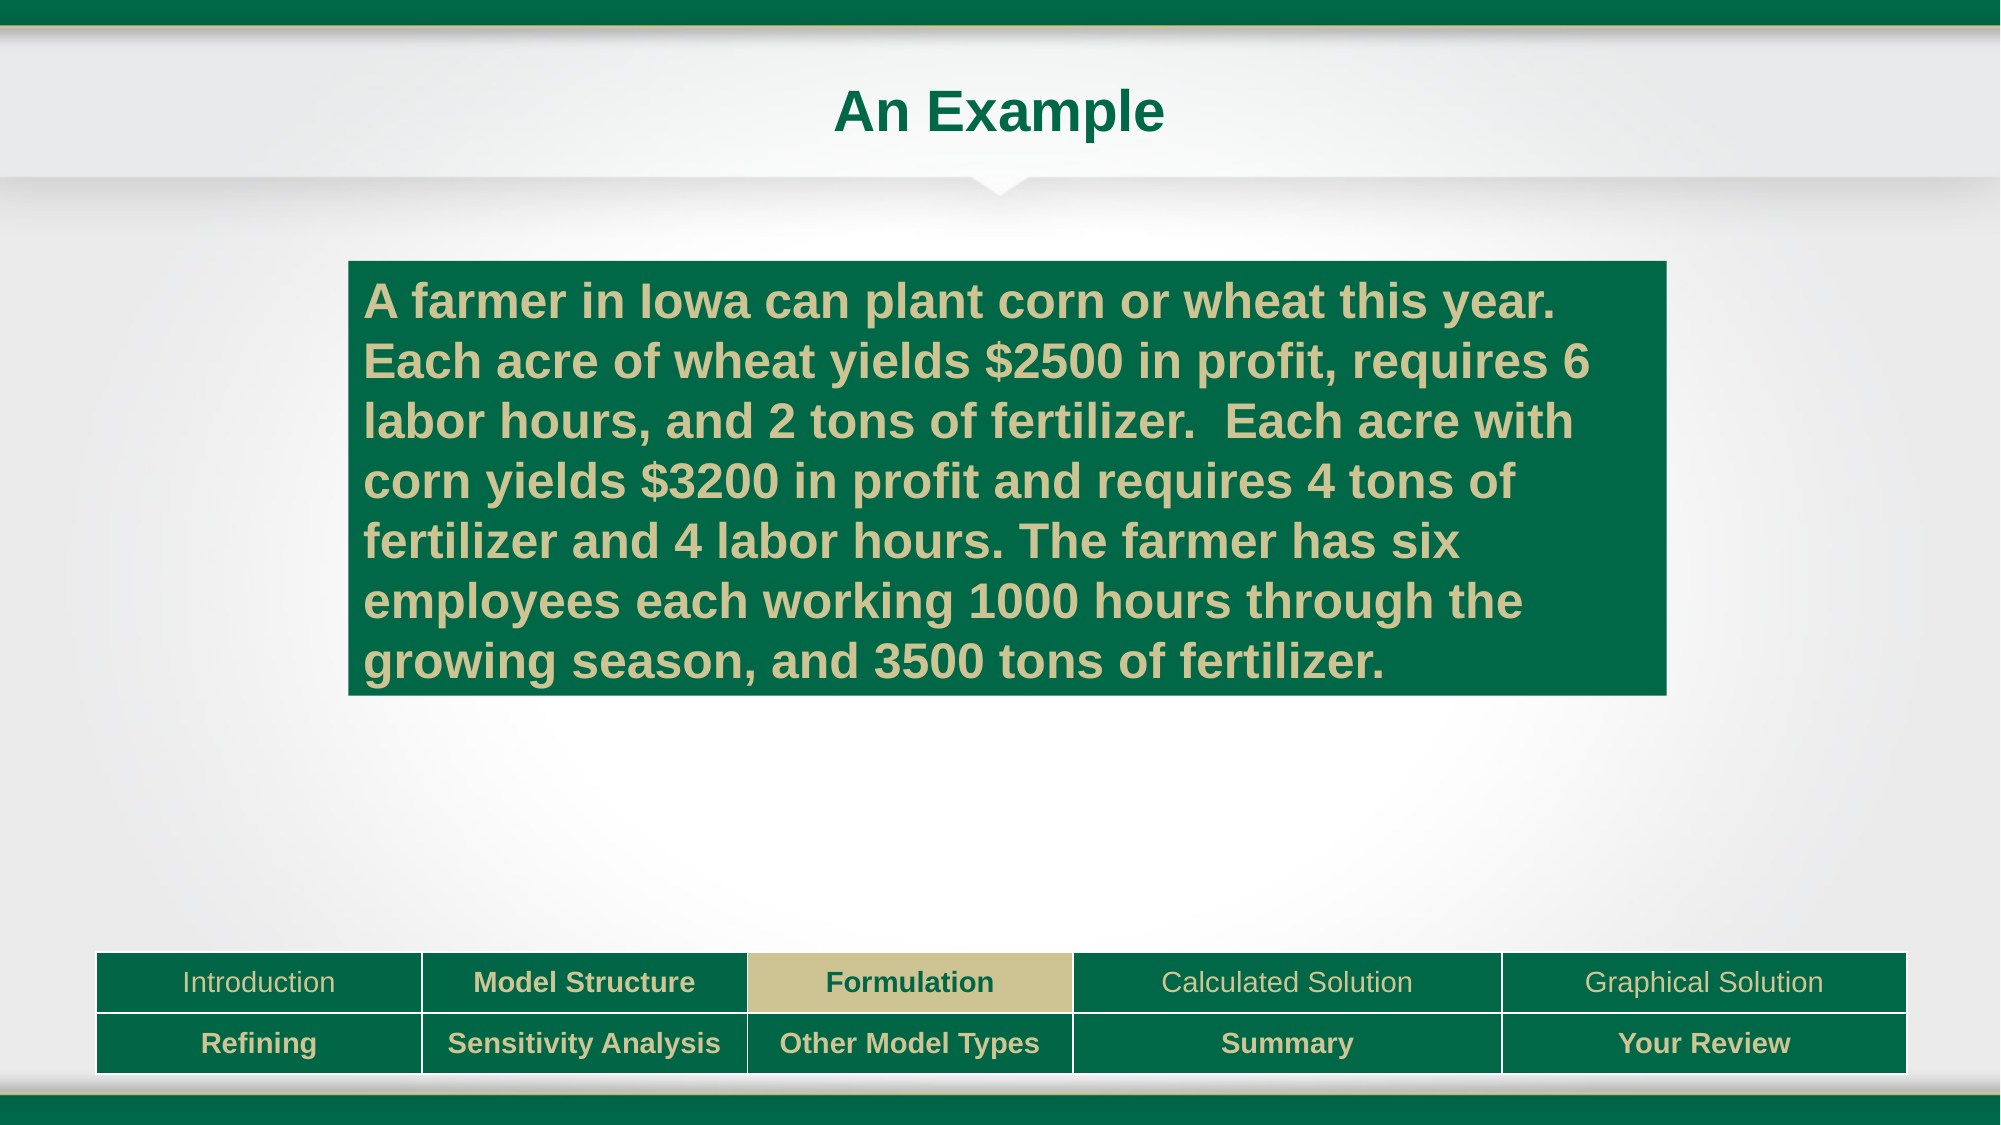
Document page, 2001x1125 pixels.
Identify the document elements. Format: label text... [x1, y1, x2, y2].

table_cell Summary [1074, 1014, 1501, 1073]
text_box An Example [362, 65, 1638, 178]
table_header Model Structure [423, 953, 747, 1012]
picture [0, 0, 2001, 1125]
table_header Formulation [748, 953, 1072, 1012]
table_cell Refining [97, 1014, 421, 1073]
table_header Calculated Solution [1074, 953, 1501, 1012]
table_cell Your Review [1503, 1014, 1906, 1073]
table_cell Sensitivity Analysis [423, 1014, 747, 1073]
table_header Introduction [97, 953, 421, 1012]
text_box A farmer in Iowa can plant corn or wheat this year. Each acre of wheat yields $2500 in profit, requires 6 labor hours, and 2 tons of fertilizer. Each acre with corn yields $3200 in profit and requires 4 tons of fertilizer and 4 labor hours. The farmer has six employees each working 1000 hours through the growing season, and 3500 tons of fertilizer. [348, 260, 1667, 696]
table_cell Other Model Types [748, 1014, 1072, 1073]
table_header Graphical Solution [1503, 953, 1906, 1012]
